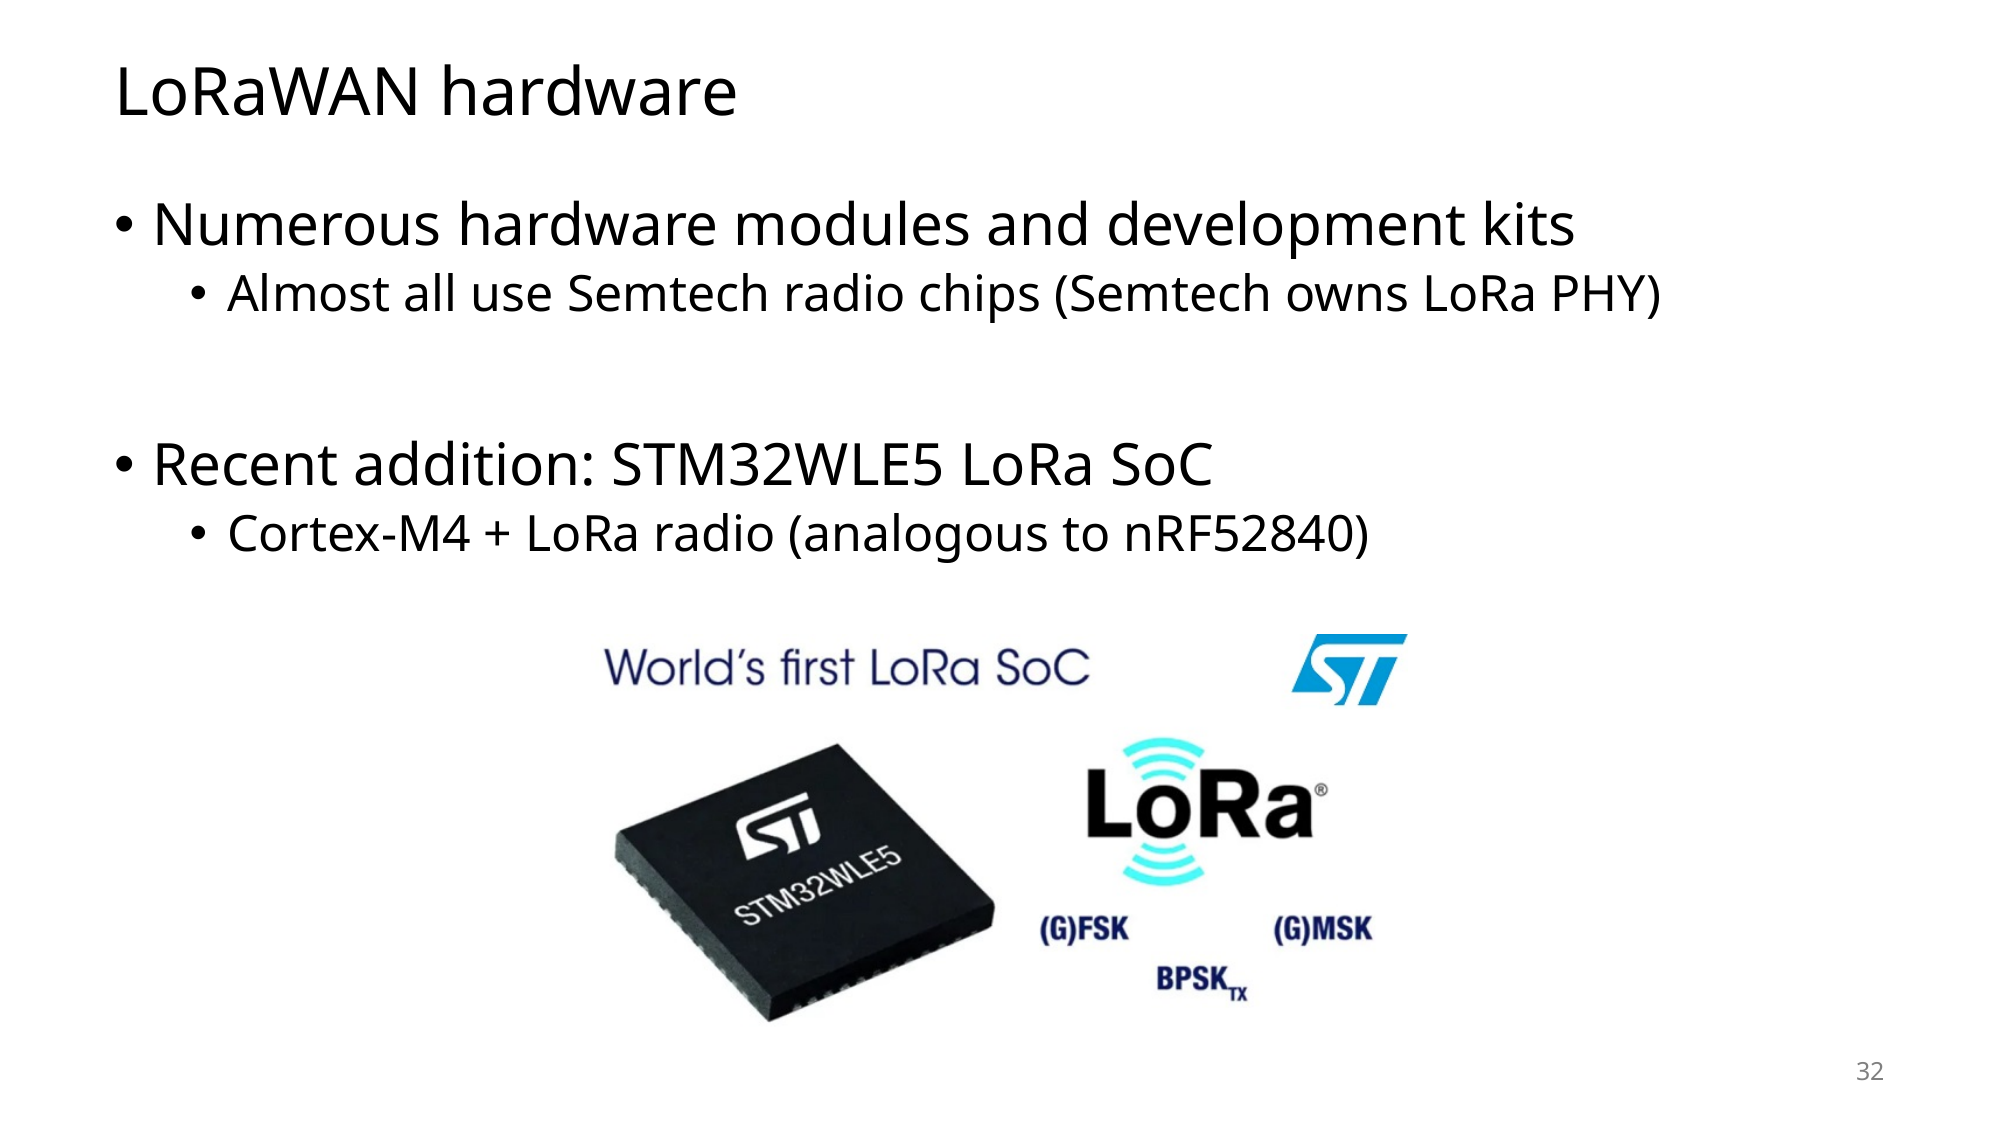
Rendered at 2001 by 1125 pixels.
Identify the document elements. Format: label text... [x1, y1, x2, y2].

list Numerous hardware modules and development kits Almost all use Semtech radio chips (Semtech owns LoRa PHY) Recent addition: STM32WLE5 LoRa SoC Cortex-M4 + LoRa radio (analogous to nRF52840) [99, 187, 1900, 1013]
picture [591, 634, 1408, 1043]
slide_number 32 [1749, 1042, 1900, 1103]
title LoRaWAN hardware [99, 37, 1900, 150]
